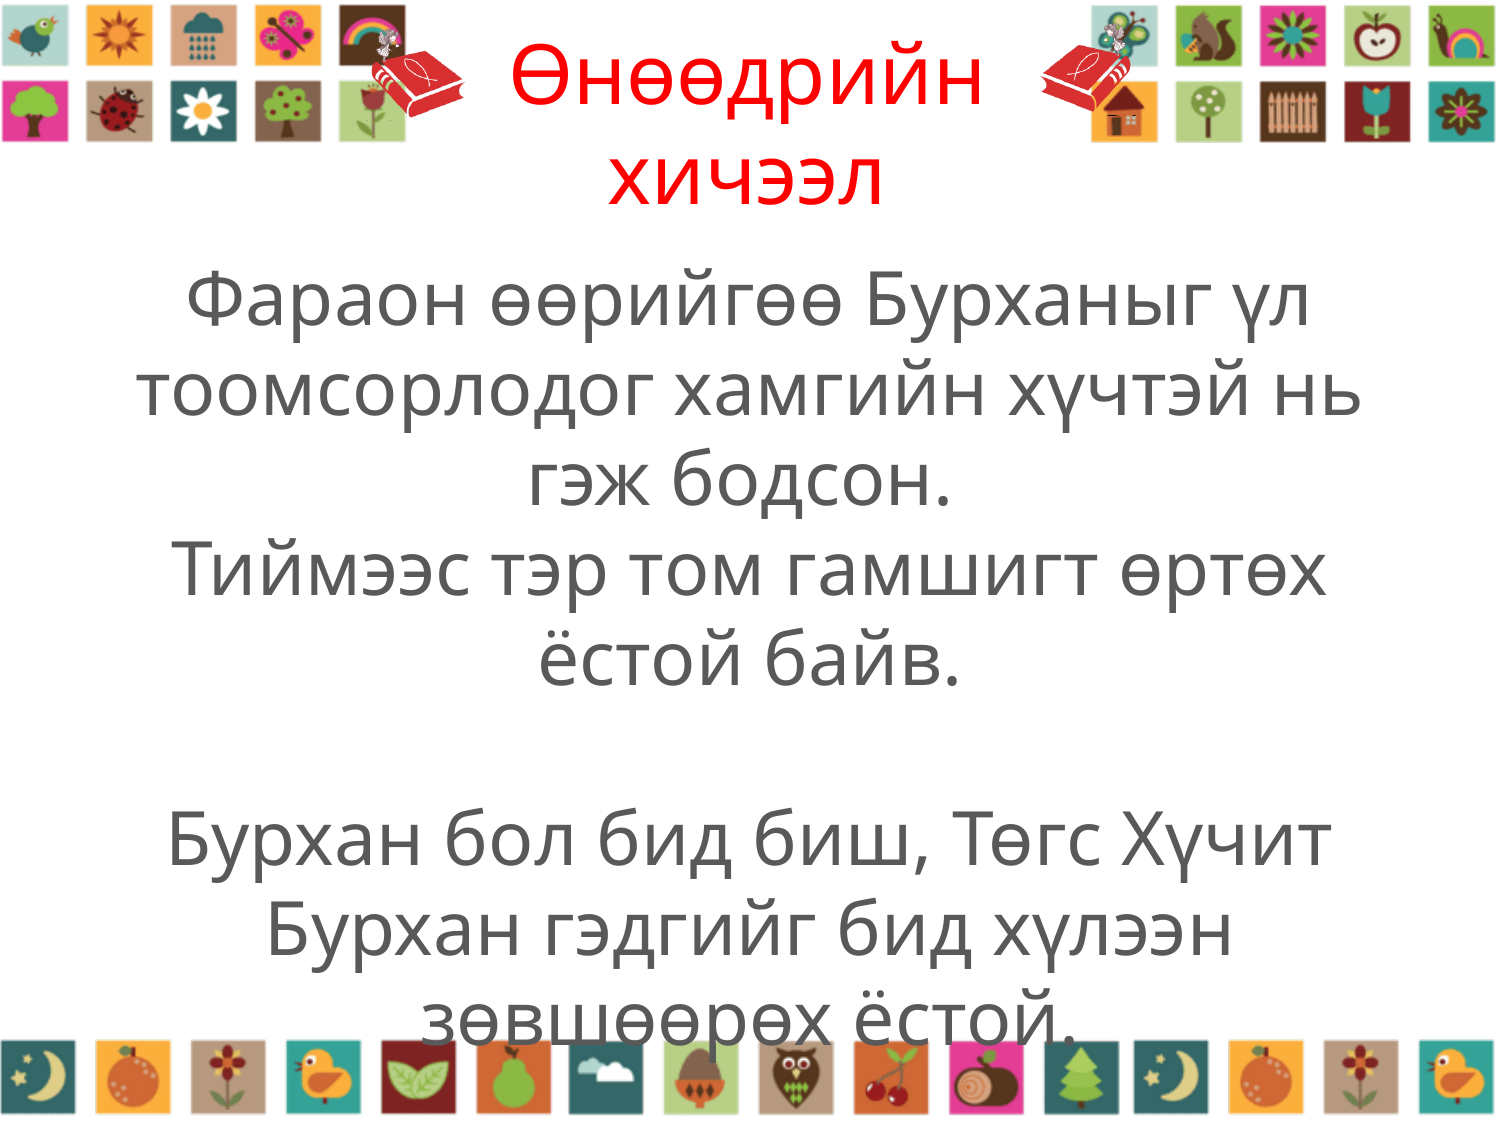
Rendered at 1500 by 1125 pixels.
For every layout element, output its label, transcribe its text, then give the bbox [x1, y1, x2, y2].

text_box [0, 1028, 1500, 1118]
picture [1008, 3, 1500, 150]
picture [0, 3, 497, 150]
text_box Фараон өөрийгөө Бурханыг үл тоомсорлодог хамгийн хүчтэй нь гэж бодсон. Тиймээс тэр том гамшигт өртөх ёстой байв. Бурхан бол бид биш, Төгс Хүчит Бурхан гэдгийг бид хүлээн зөвшөөрөх ёстой. [76, 243, 1424, 1027]
text_box Өнөөдрийн хичээл [414, 13, 1080, 229]
